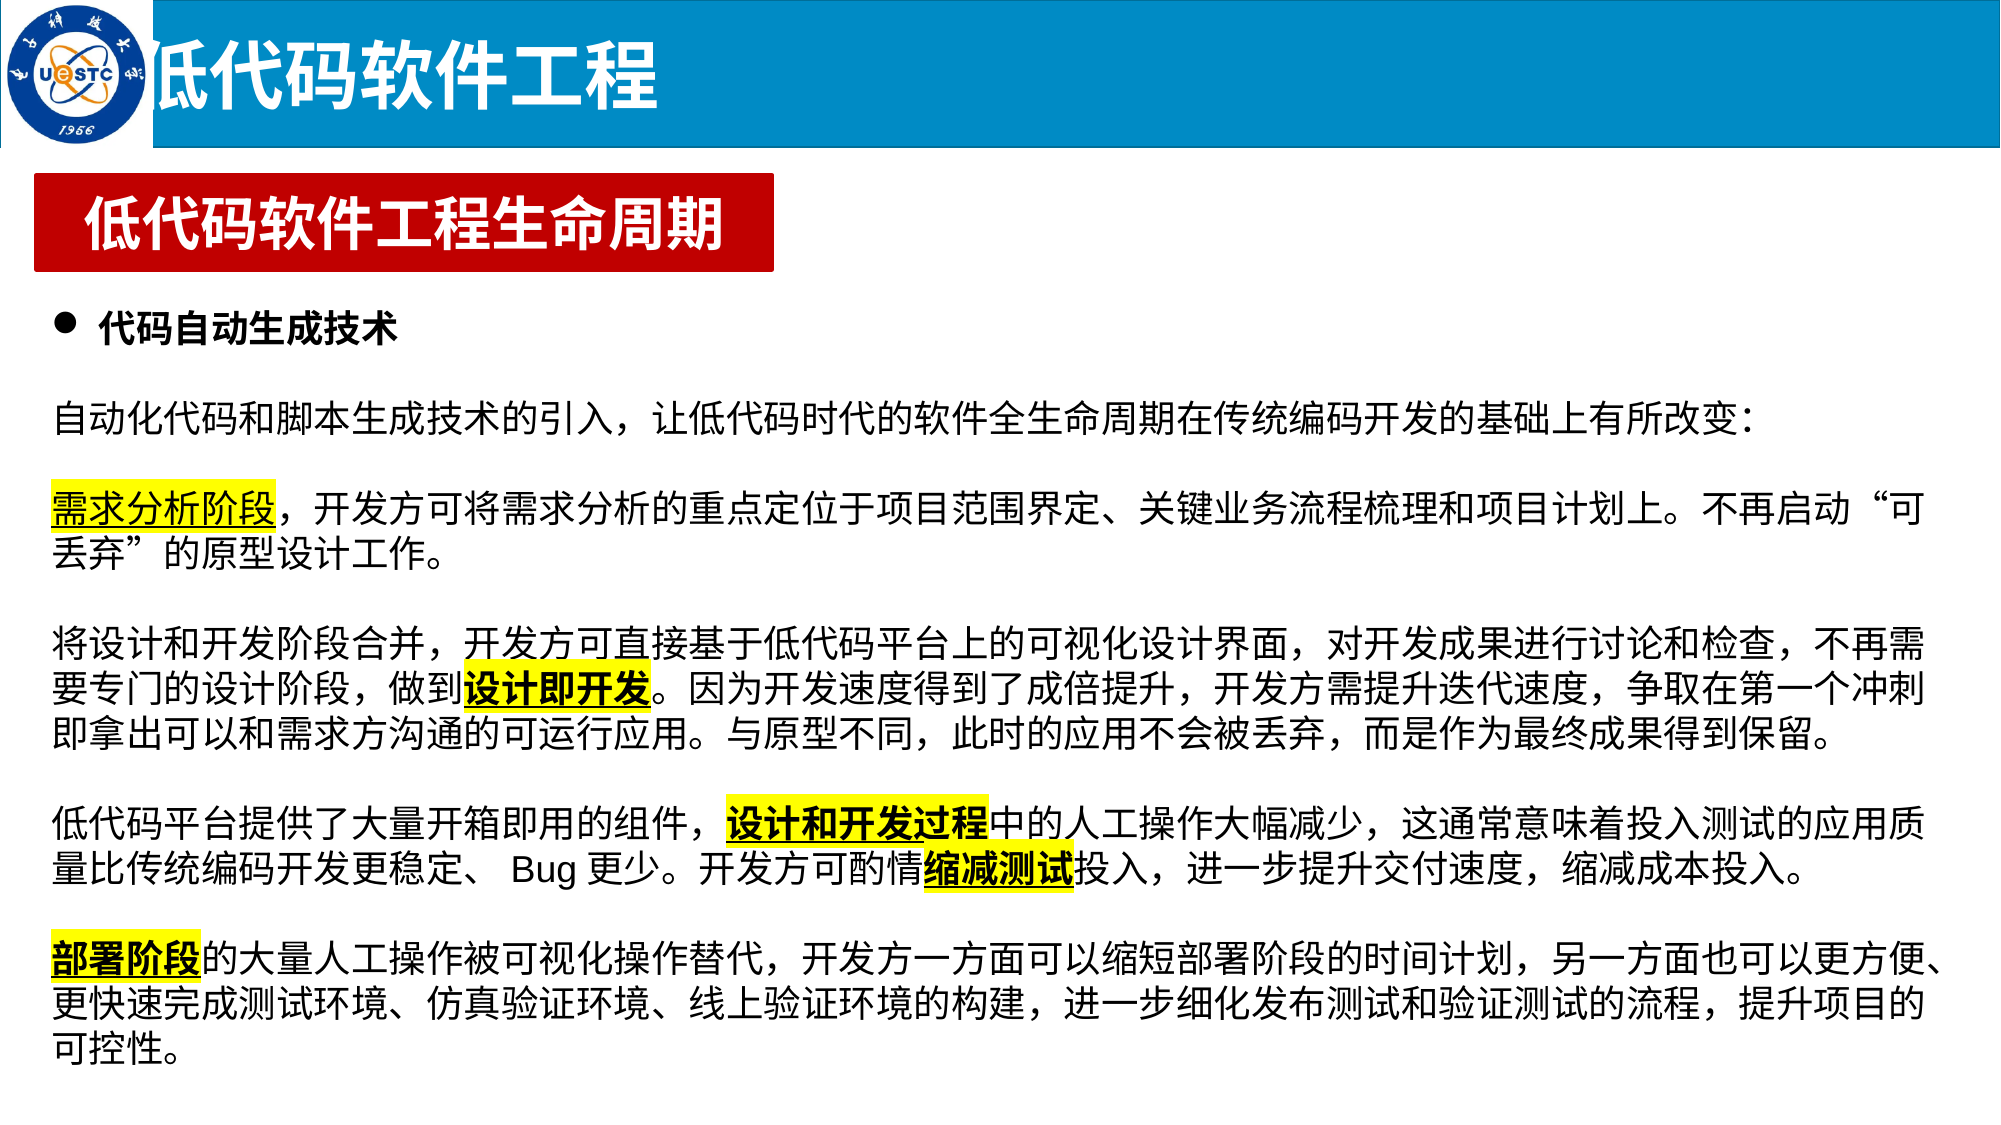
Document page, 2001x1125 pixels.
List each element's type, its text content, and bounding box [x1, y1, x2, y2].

text_box 低代码软件工程生命周期 [36, 175, 772, 270]
picture [2, 0, 153, 148]
text_box 代码自动生成技术 自动化代码和脚本生成技术的引入，让低代码时代的软件全生命周期在传统编码开发的基础上有所改变： 需求分析阶段，开发方可将需求分析的重点定位于项目范围界定、关键业务流程梳理和项目计划上。不再启动“可丢弃”的原型设计工作。 将设计和开发阶段合并，开发方可直接基于低代码平台上的可视化设计界面，对开发成果进行讨论和检查，不再需要专门的设计阶段，做到设计即开发。因为开发速度得到了成倍提升，开发方需提升迭代速度，争取在第一个冲刺即拿出可以和需求方沟通的可运行应用。与原型不同，此时的应用不会被丢弃，而是作为最终成果得到保留。 低代码平台提供了大量开箱即用的组件，设计和开发过程中的人工操作大幅减少，这通常意味着投入测试的应用质量比传统编码开发更稳定、Bug更少。开发方可酌情缩减测试投入，进一步提升交付速度，缩减成本投入。 部署阶段的大量人工操作被可视化操作替代，开发方一方面可以缩短部署阶段的时间计划，另一方面也可以更方便、更快速完成测试环境、仿真验证环境、线上验证环境的构建，进一步细化发布测试和验证测试的流程，提升项目的可控性。 [36, 297, 1967, 1125]
text_box 低代码软件工程 [153, 0, 2000, 148]
